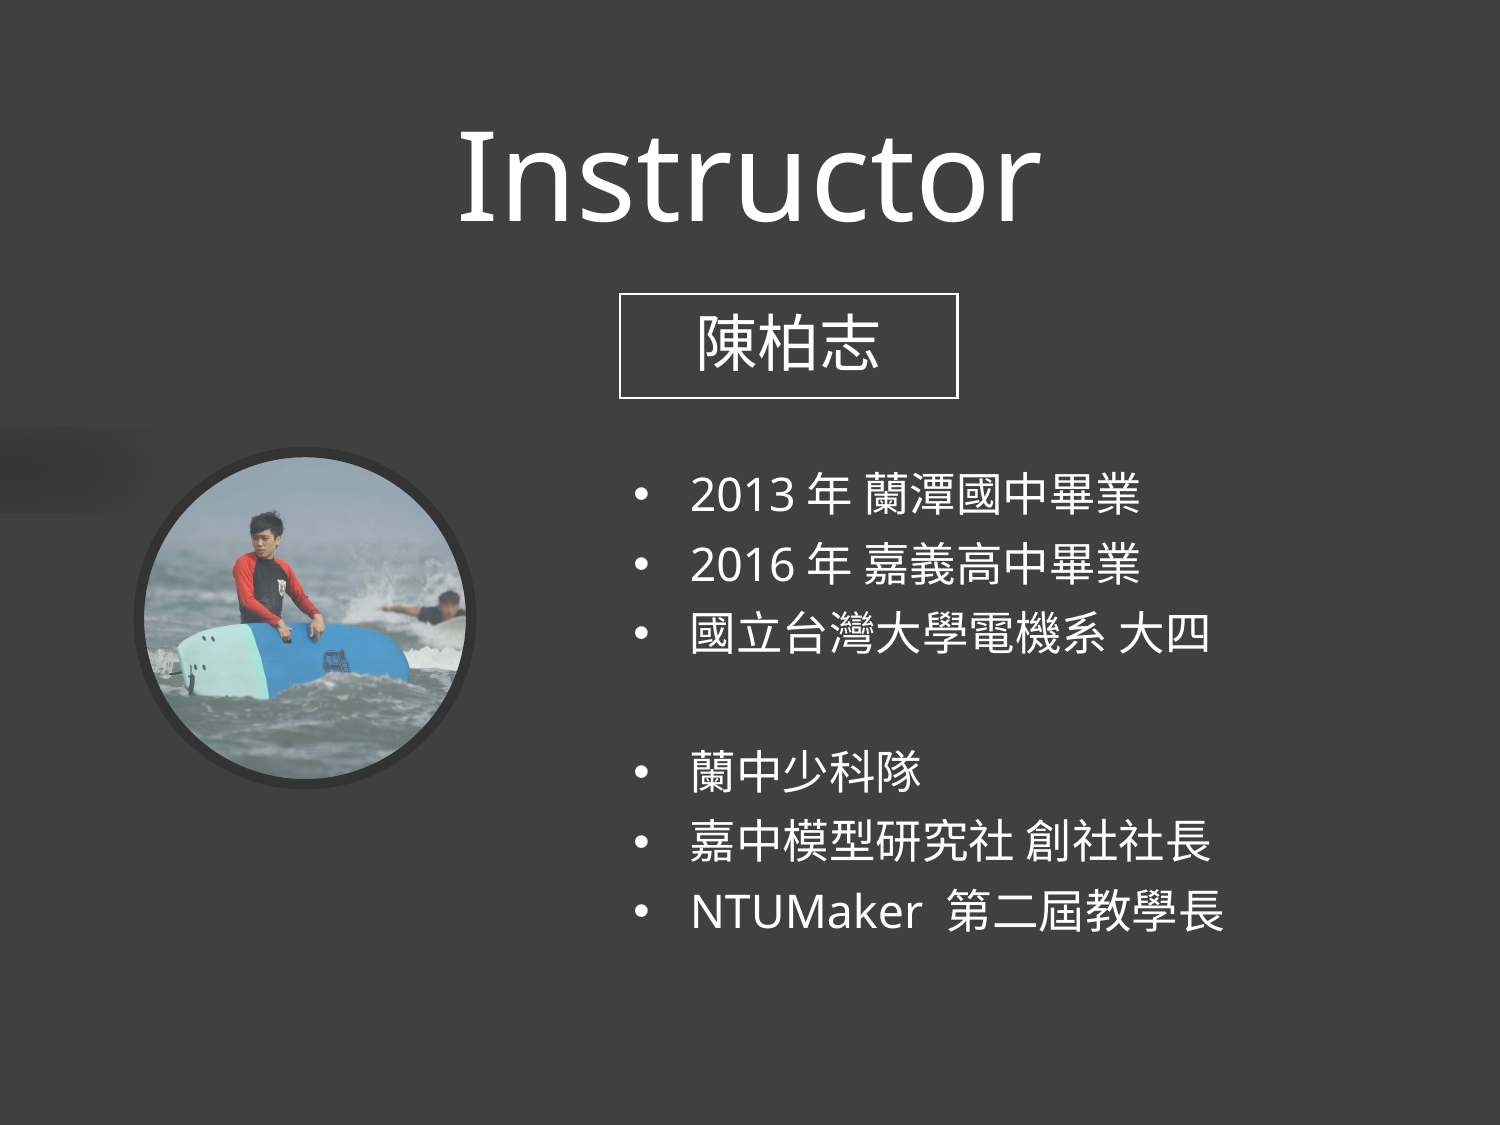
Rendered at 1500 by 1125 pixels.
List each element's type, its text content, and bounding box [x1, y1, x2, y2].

picture [138, 451, 472, 785]
title Instructor [112, 94, 1388, 257]
text_box 2013年 蘭潭國中畢業 2016年 嘉義高中畢業 國立台灣大學電機系 大四 蘭中少科隊 嘉中模型研究社 創社社長 NTUMaker 第二屆教學長 [618, 463, 1297, 947]
subtitle 陳柏志 [619, 293, 959, 399]
